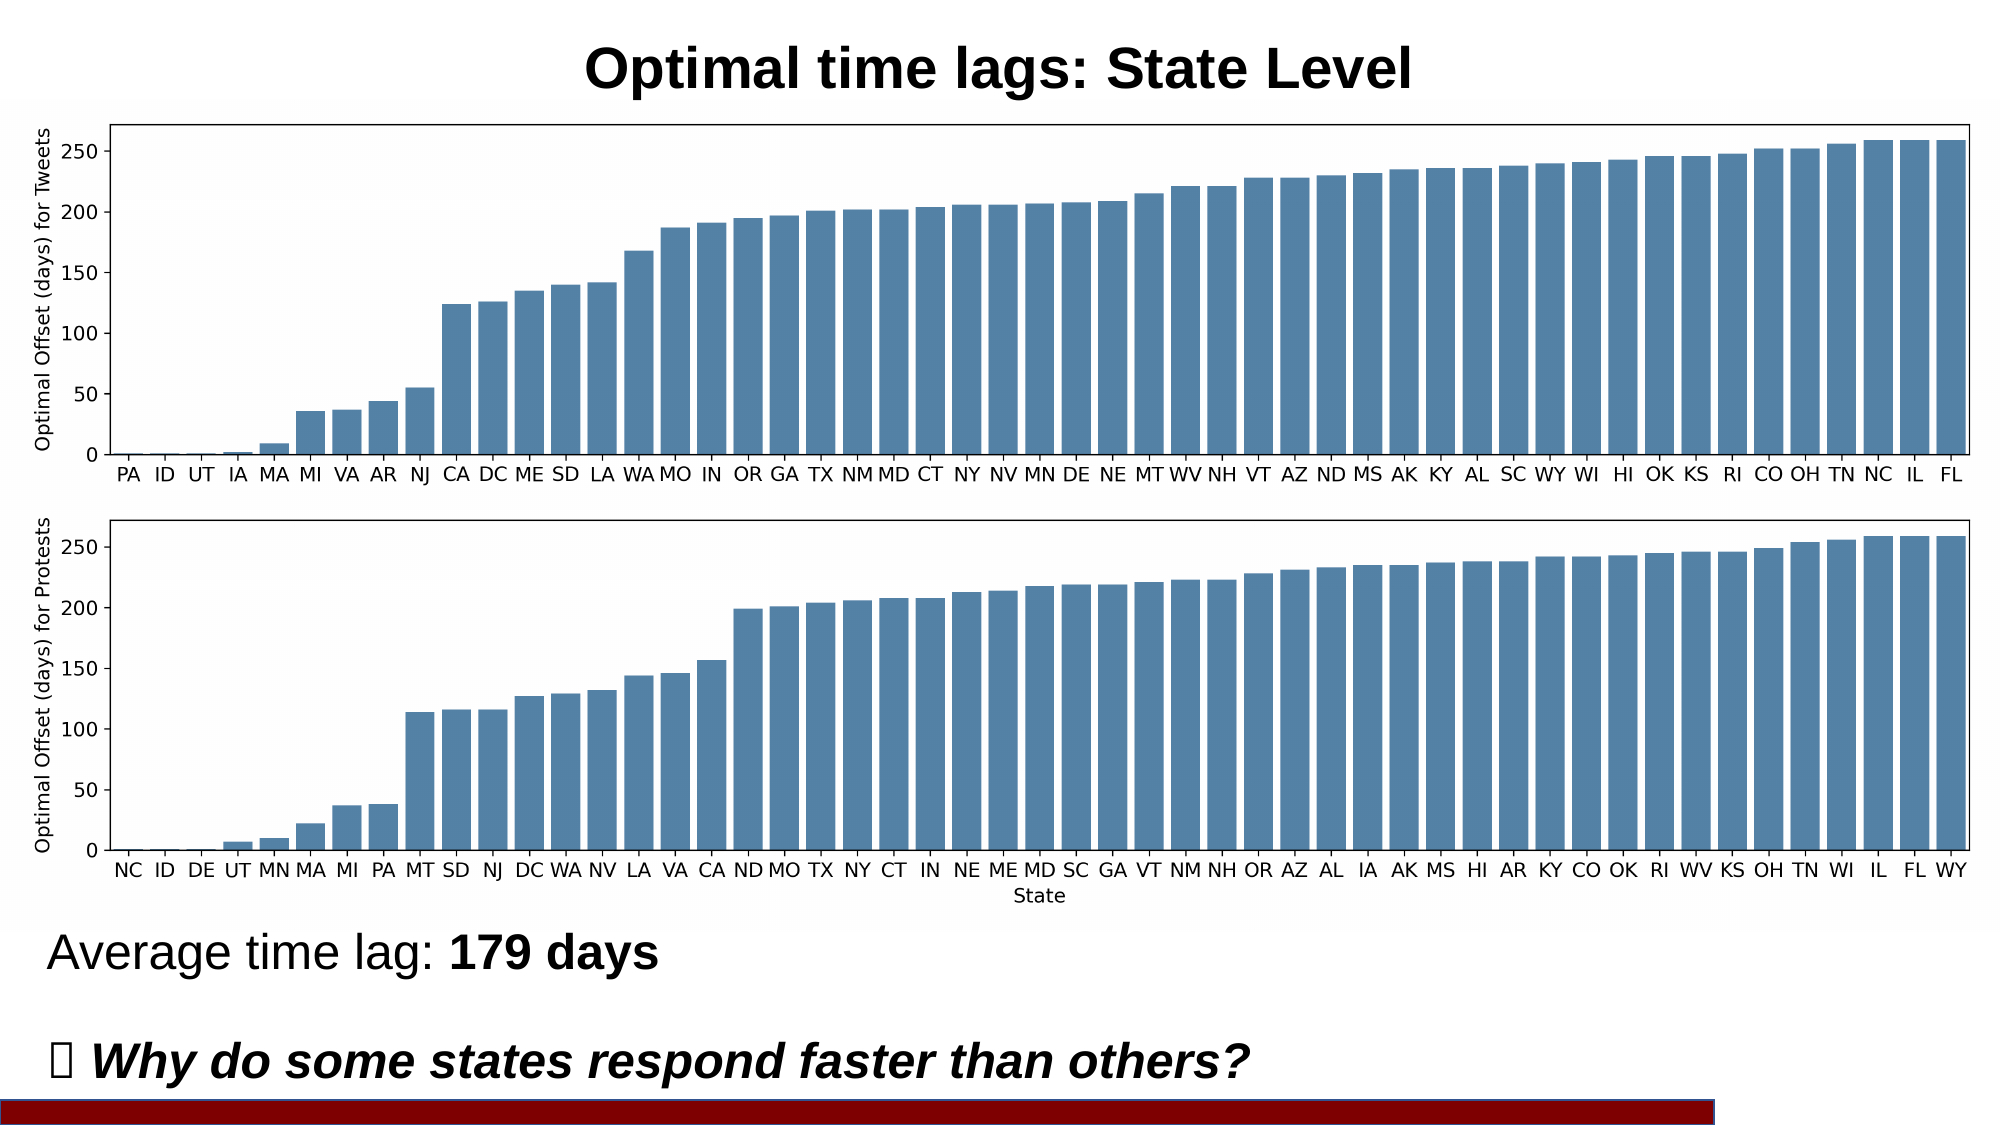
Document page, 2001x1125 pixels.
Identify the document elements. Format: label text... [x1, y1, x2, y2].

text_box [0, 1099, 1715, 1125]
text_box Average time lag: 179 days  Why do some states respond faster than others? [31, 932, 1636, 1085]
text_box Optimal time lags: State Level [504, 14, 1496, 99]
picture [0, 99, 2000, 932]
